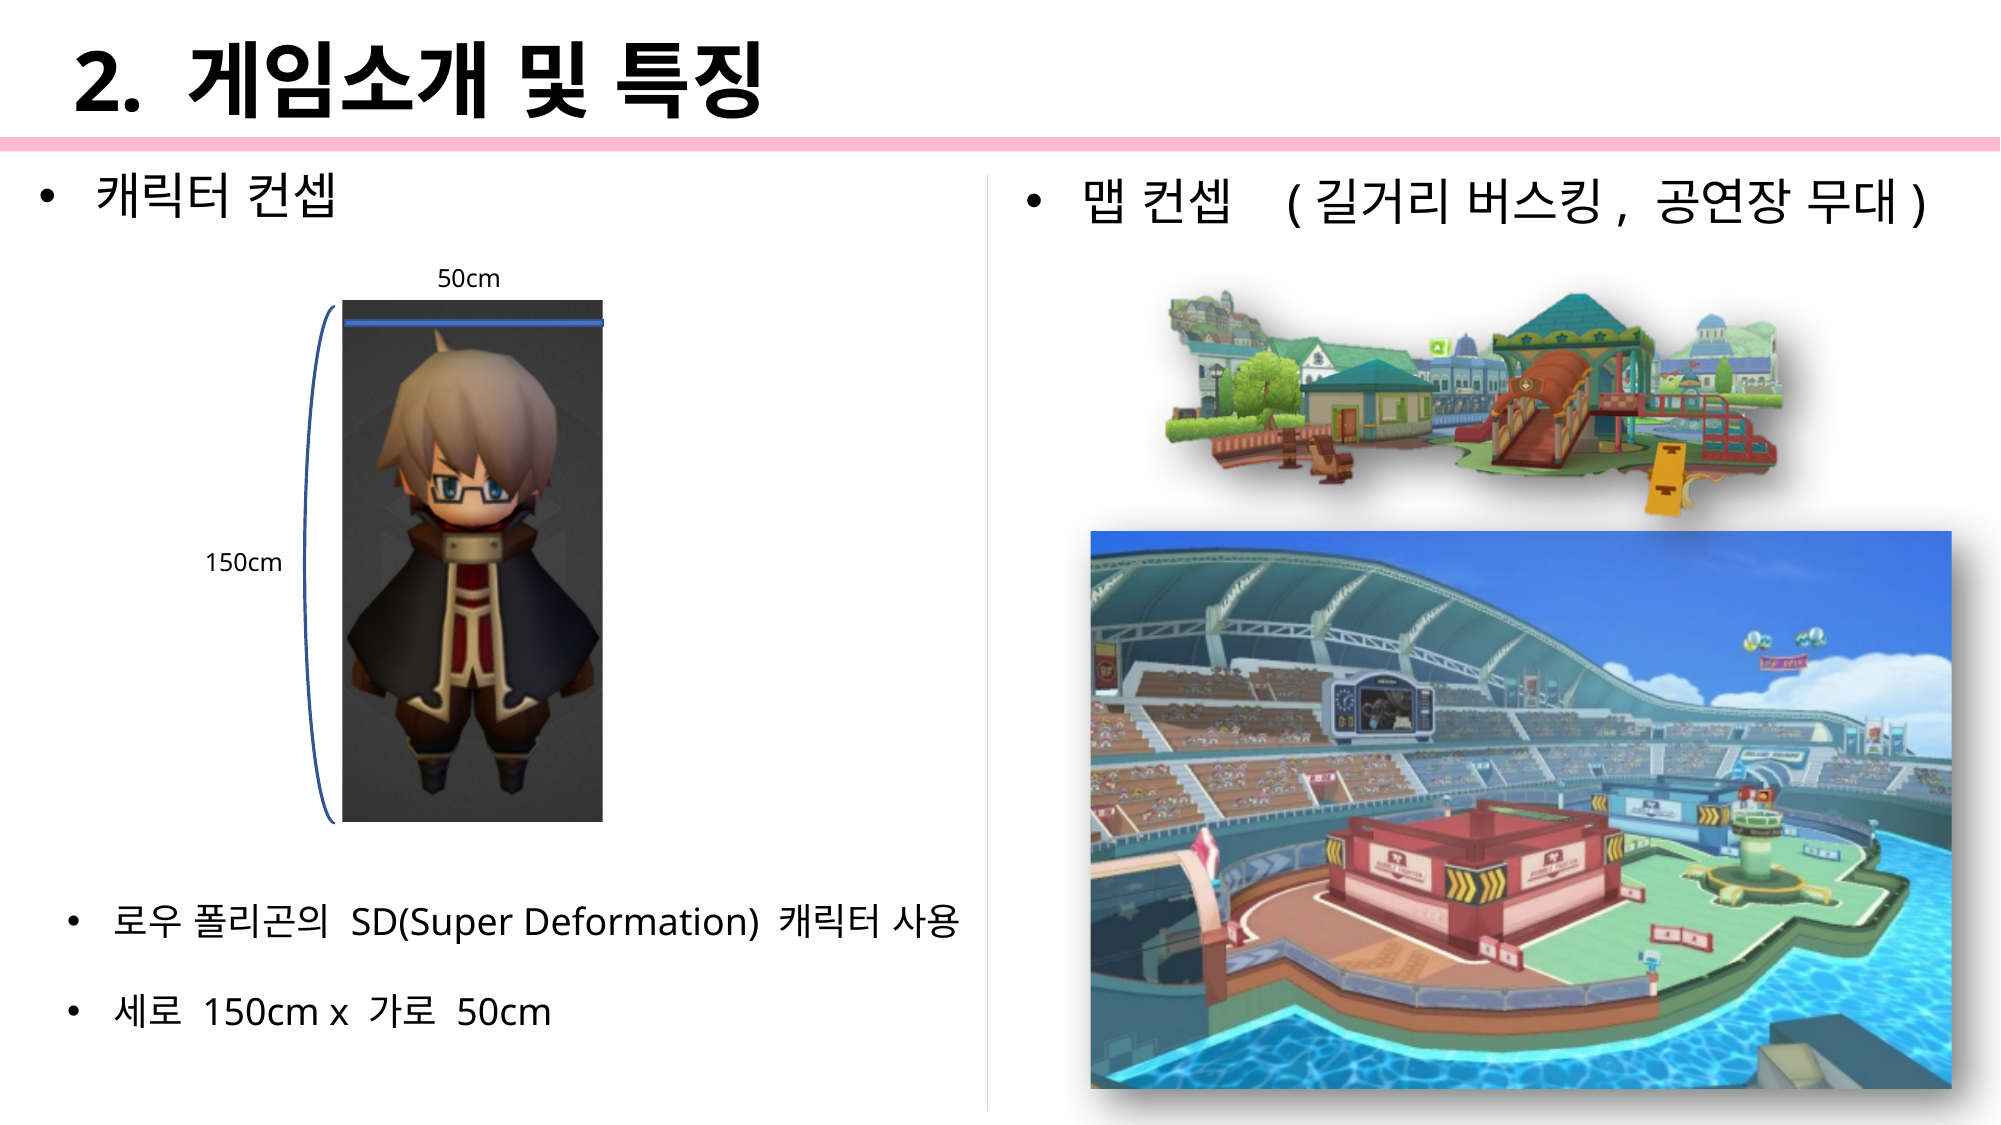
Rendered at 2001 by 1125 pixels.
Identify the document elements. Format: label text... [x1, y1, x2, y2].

picture [1090, 531, 1952, 1089]
text_box 맵 컨셉 (길거리 버스킹, 공연장 무대) [1010, 163, 1942, 238]
text_box 2. 게임소개 및 특징 [58, 21, 784, 136]
picture [342, 300, 603, 822]
picture [1164, 285, 1787, 523]
text_box 캐릭터 컨셉 [24, 157, 355, 233]
text_box 로우 폴리곤의 SD(Super Deformation) 캐릭터 사용 세로 150cm x 가로 50cm [52, 891, 977, 1041]
text_box 150cm [190, 538, 299, 584]
text_box 50cm [422, 255, 517, 300]
text_box [0, 137, 2000, 152]
text_box [302, 305, 336, 825]
